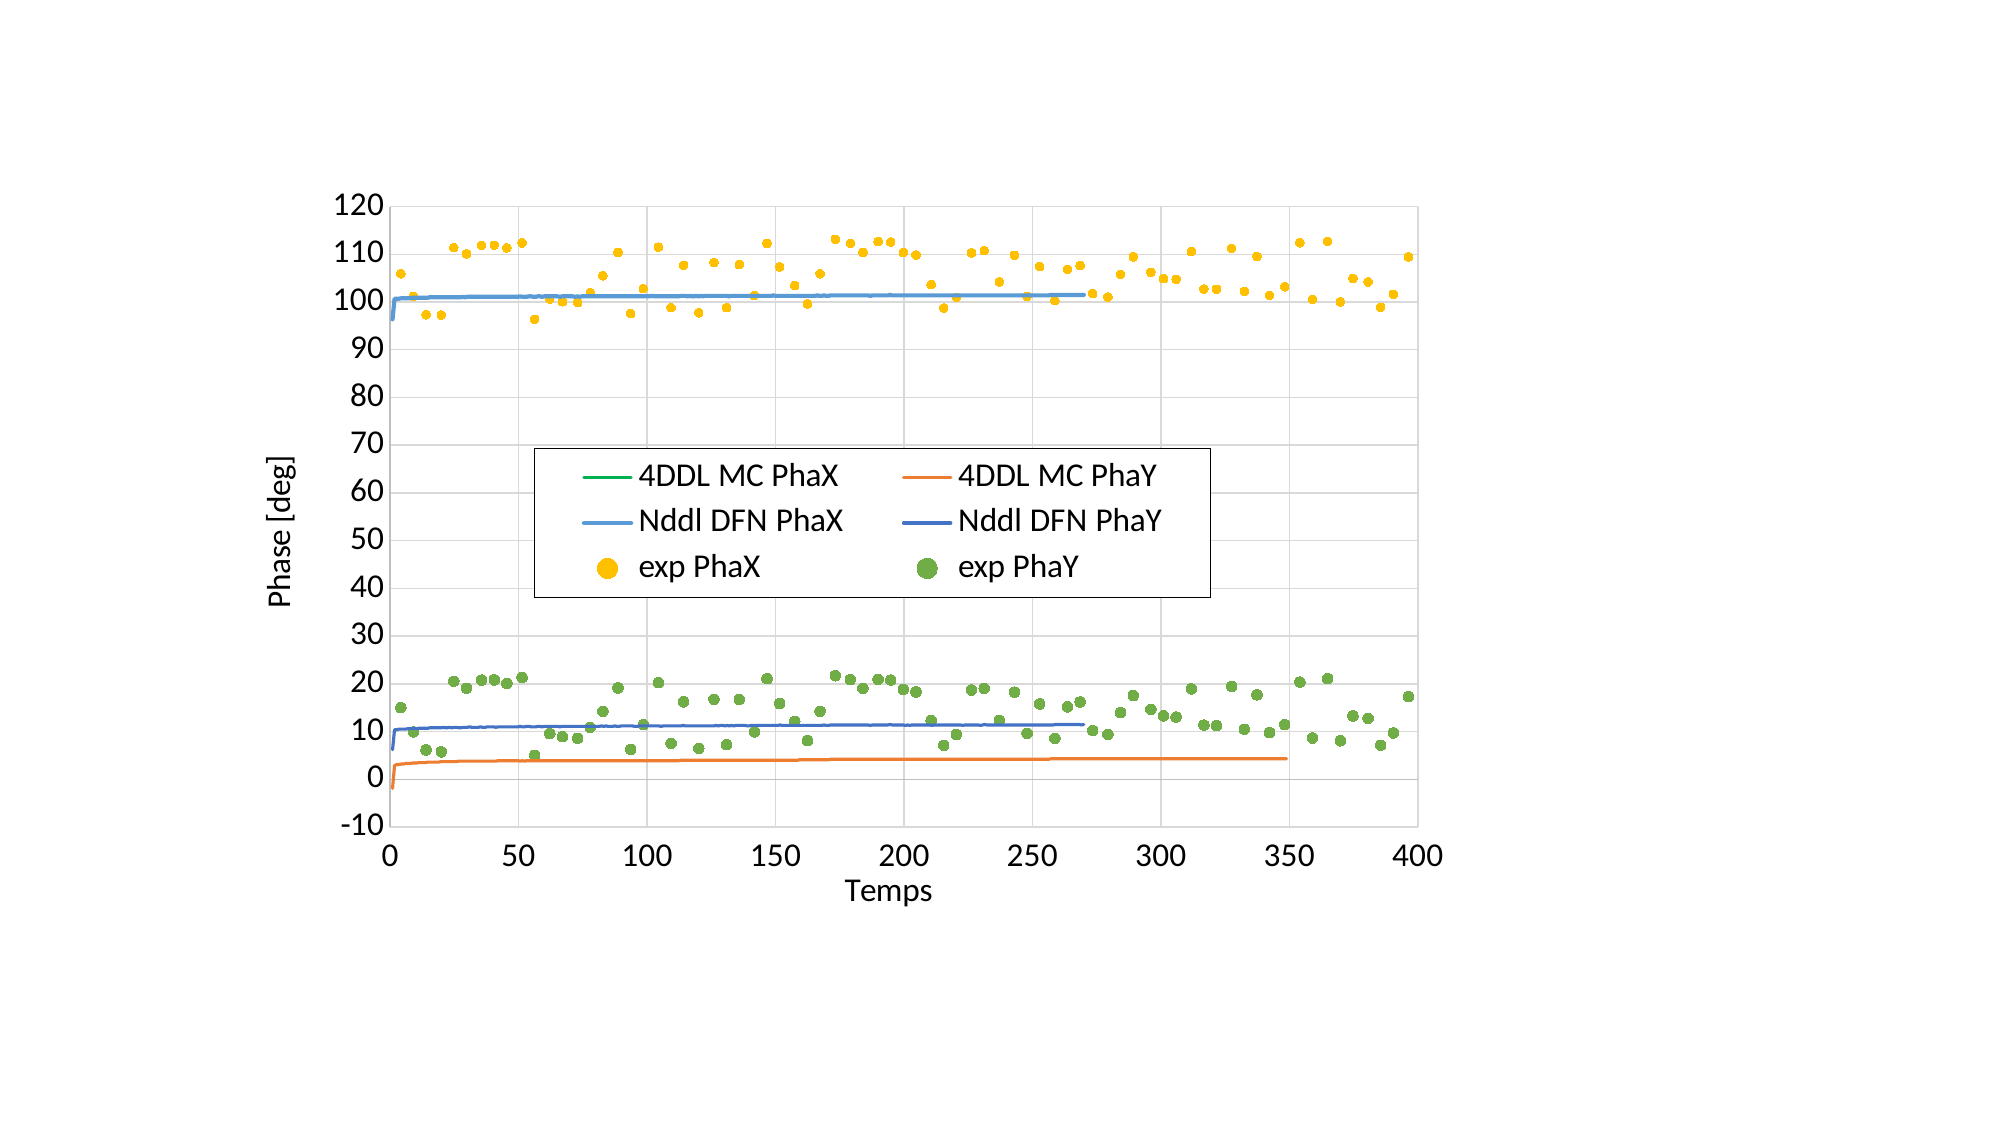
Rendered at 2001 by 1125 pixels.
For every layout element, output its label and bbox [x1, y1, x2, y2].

chart [235, 154, 1468, 920]
